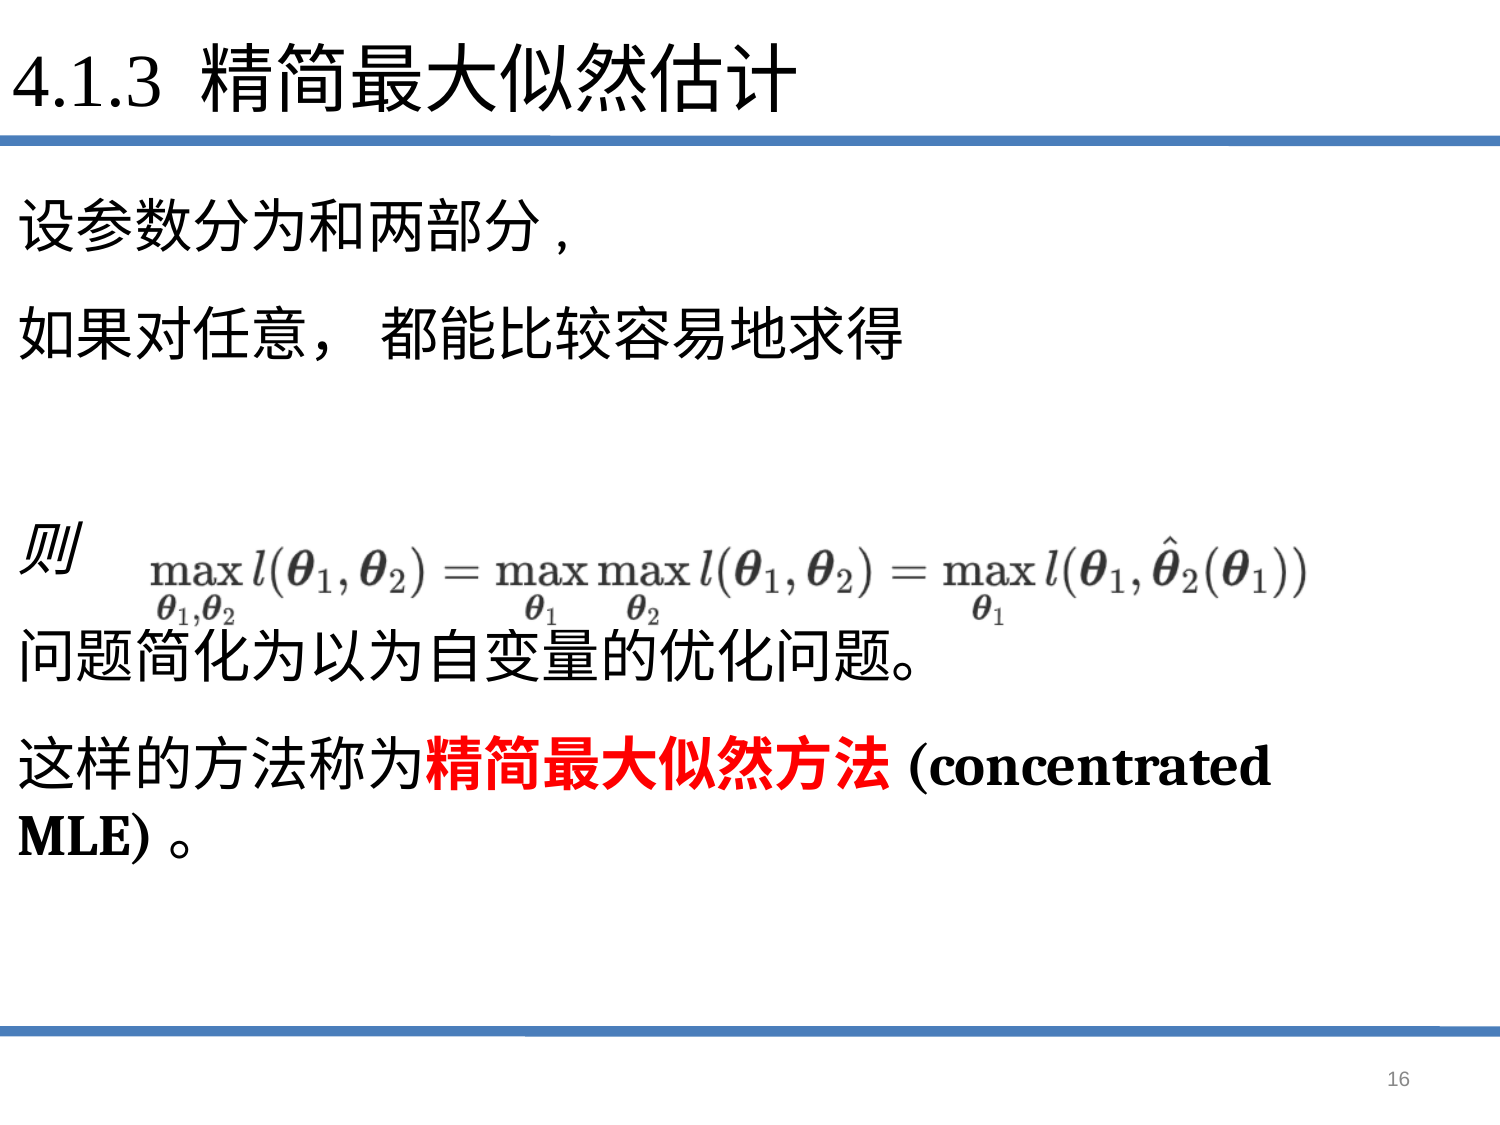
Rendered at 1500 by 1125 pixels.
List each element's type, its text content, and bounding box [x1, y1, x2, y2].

slide_number 16 [1074, 1048, 1425, 1109]
picture [136, 526, 1309, 630]
title 4.1.3 精简最大似然估计 [0, 23, 1348, 129]
